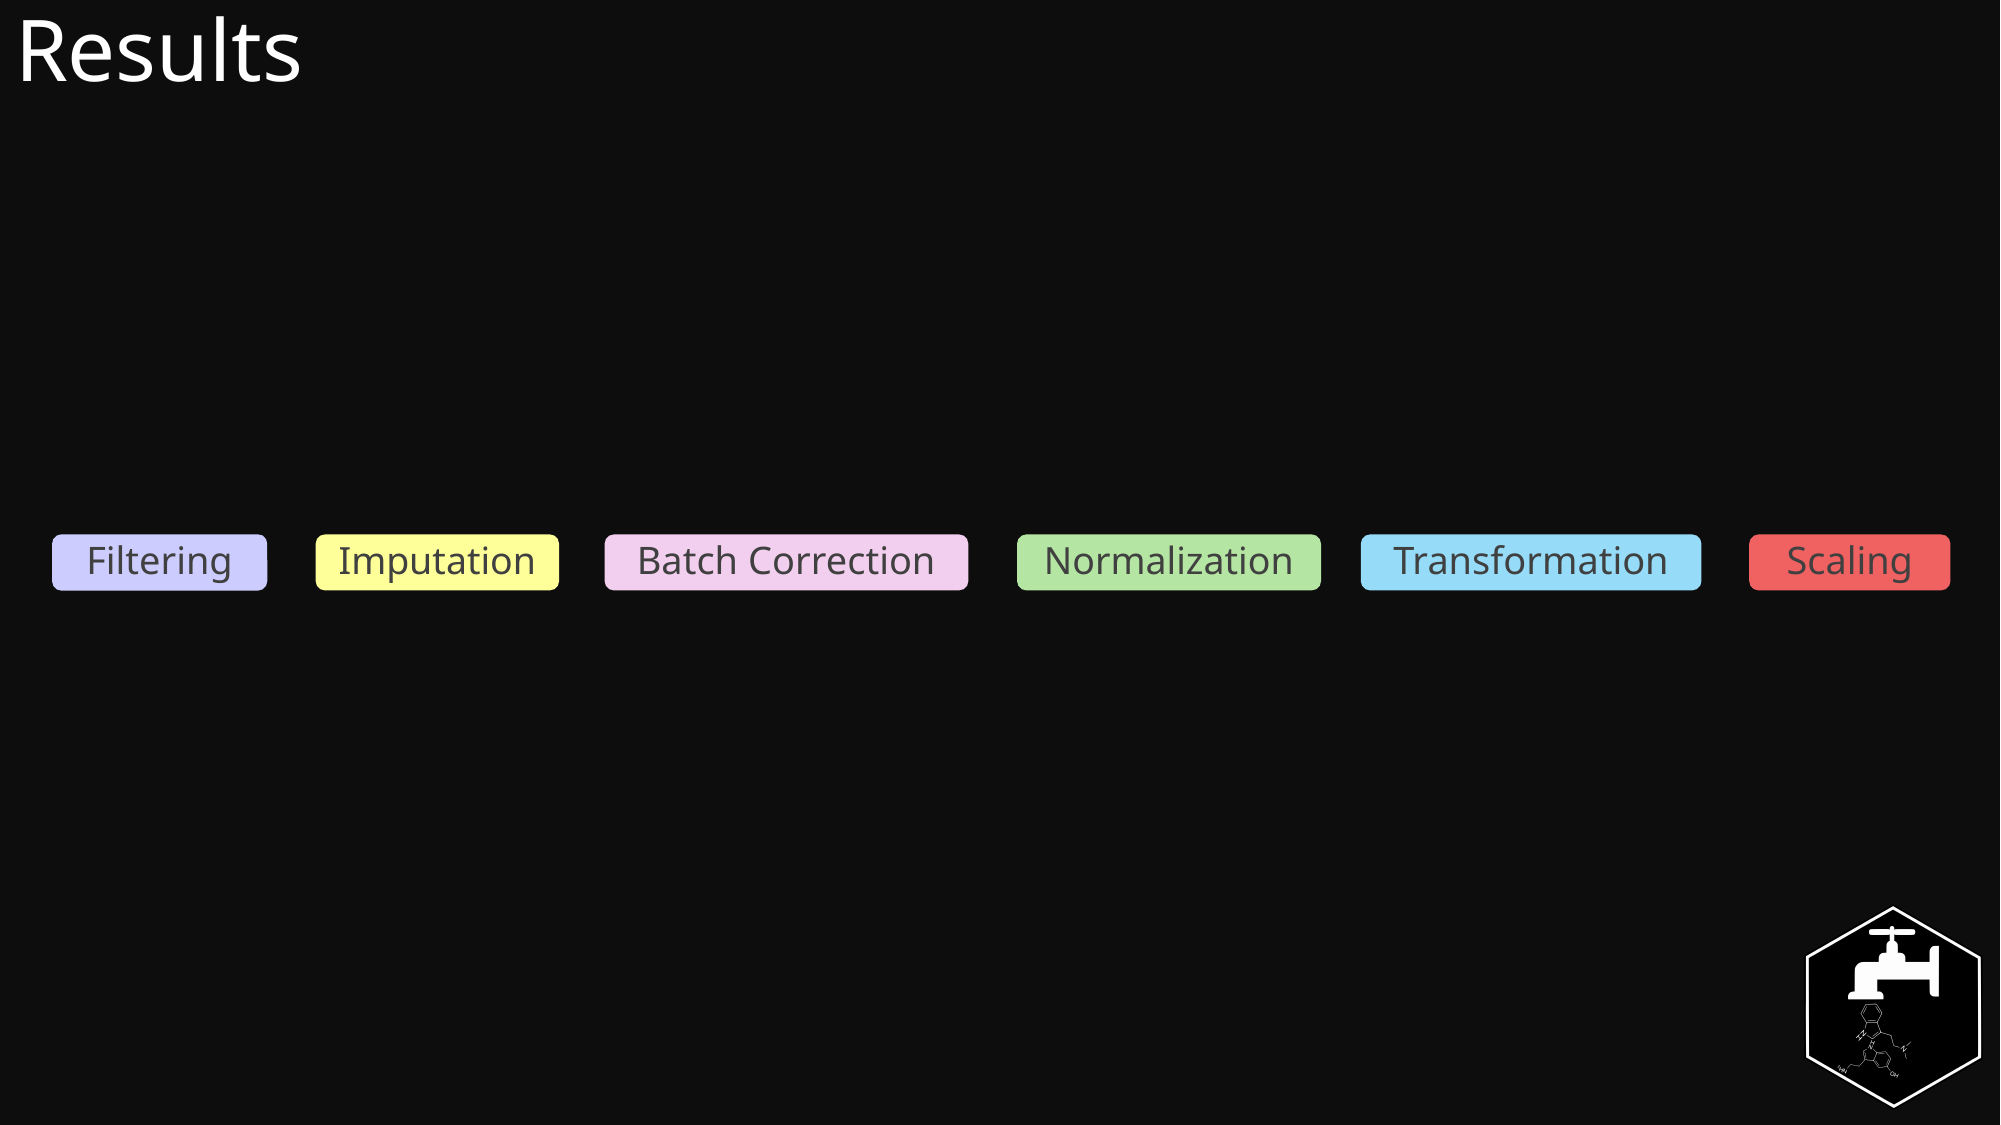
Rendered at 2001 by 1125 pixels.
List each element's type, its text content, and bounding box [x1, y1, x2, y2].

text_box Filtering [52, 534, 268, 591]
text_box Normalization [1017, 534, 1322, 591]
text_box Transformation [1360, 534, 1702, 591]
text_box Batch Correction [604, 534, 969, 591]
title Results [0, 0, 516, 108]
text_box Scaling [1749, 534, 1951, 591]
picture [1803, 904, 1984, 1110]
text_box Imputation [317, 534, 558, 591]
